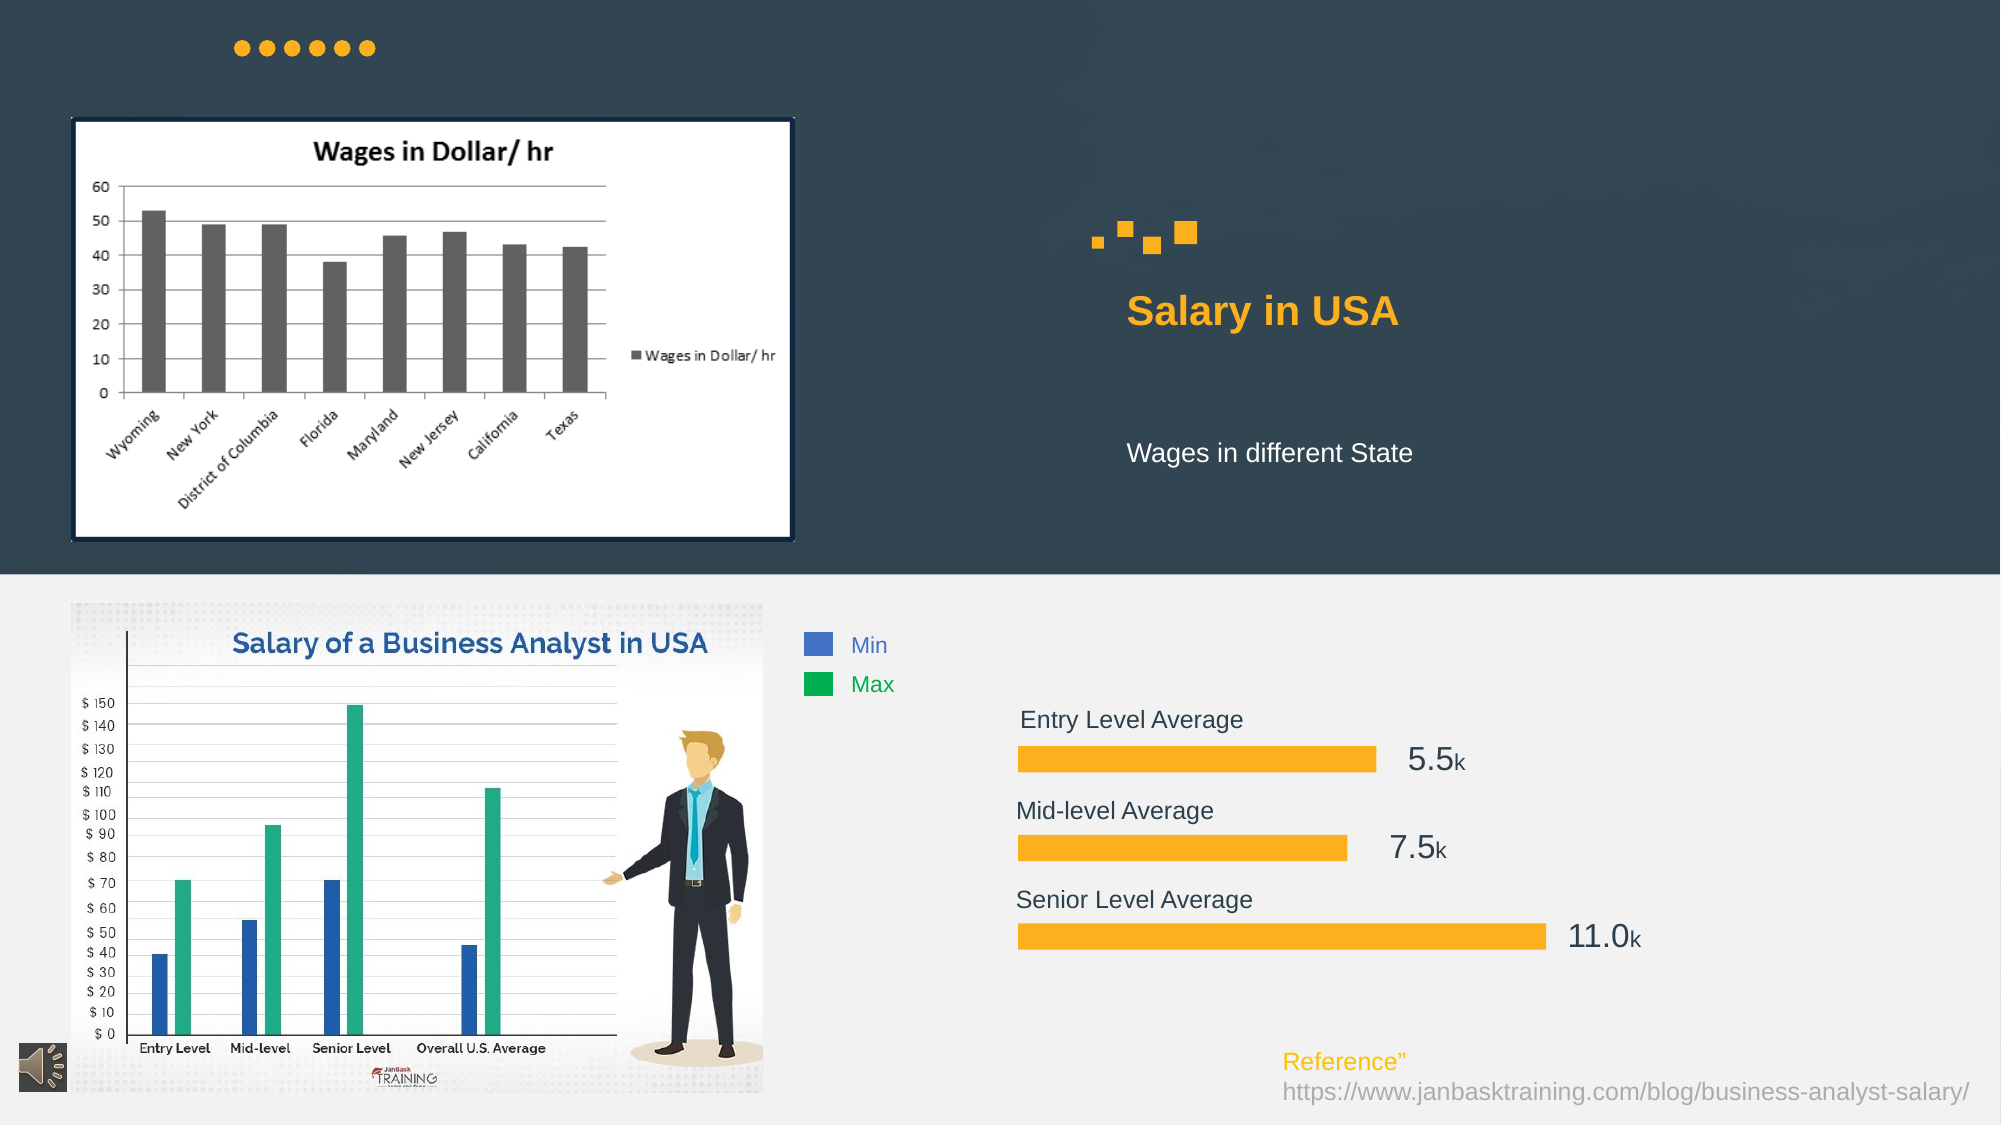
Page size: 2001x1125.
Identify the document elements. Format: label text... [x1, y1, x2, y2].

text_box Wages in different State [1111, 415, 1867, 476]
text_box Salary in USA [1111, 276, 1616, 342]
text_box Mid-level Average [1000, 787, 1331, 833]
text_box Senior Level Average [1000, 875, 1348, 921]
text_box [803, 671, 834, 697]
text_box Max [836, 662, 932, 705]
text_box 5.5k [1374, 729, 1500, 785]
text_box 7.5k [1355, 818, 1481, 874]
text_box 11.0k [1541, 906, 1668, 962]
text_box Min [836, 622, 932, 662]
text_box [1017, 745, 1374, 773]
text_box Reference” https://www.janbasktraining.com/blog/business-analyst-salary/ [1267, 1037, 2000, 1113]
text_box [0, 0, 2000, 573]
text_box [803, 631, 834, 657]
picture [71, 117, 795, 542]
text_box Entry Level Average [1005, 695, 1317, 741]
text_box [0, 573, 2000, 1125]
text_box [1017, 922, 1541, 951]
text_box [233, 39, 376, 57]
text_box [1091, 221, 1198, 255]
picture [71, 603, 763, 1093]
text_box [1017, 834, 1348, 862]
picture [17, 1042, 68, 1093]
